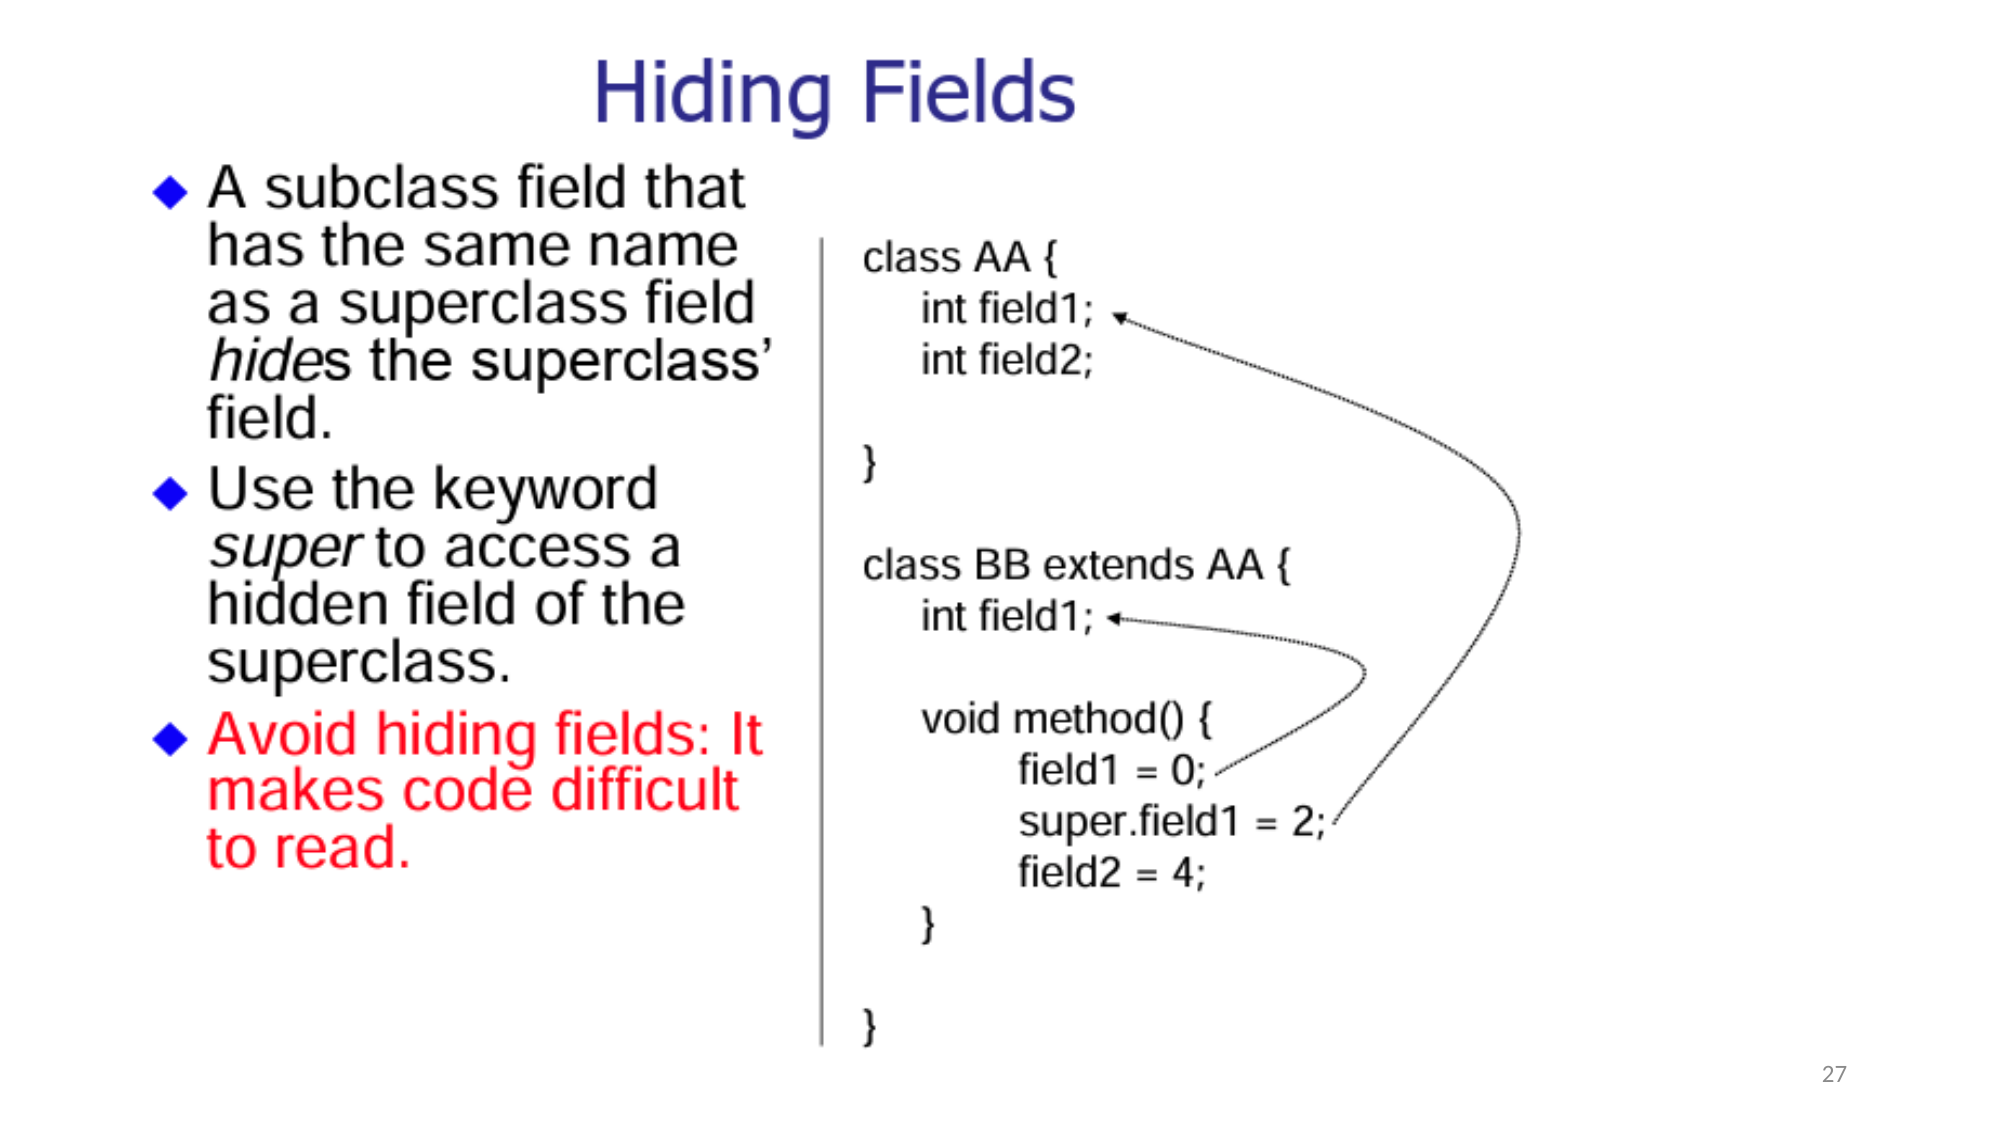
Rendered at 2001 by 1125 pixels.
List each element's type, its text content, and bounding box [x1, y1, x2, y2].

slide_number 27 [1564, 1042, 1863, 1103]
picture [99, 35, 1564, 1103]
